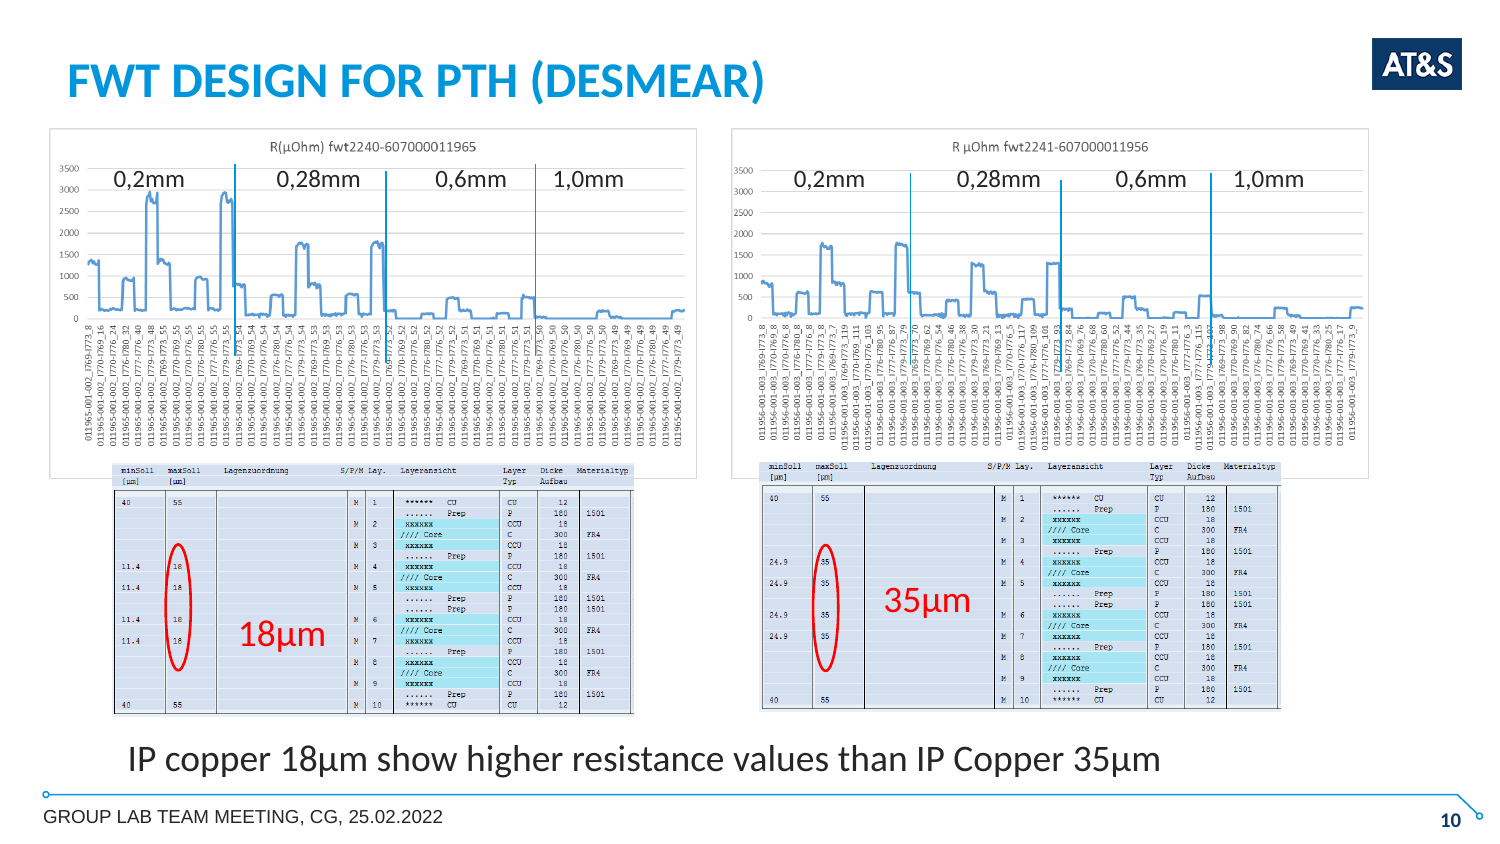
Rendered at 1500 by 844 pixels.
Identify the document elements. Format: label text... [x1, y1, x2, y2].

picture [731, 128, 1370, 713]
picture [1372, 38, 1462, 90]
picture [48, 128, 697, 717]
text_box FWT DESIGN FOR PTH (DESMEAR) [52, 39, 781, 115]
text_box IP copper 18µm show higher resistance values than IP Copper 35µm [112, 726, 1186, 787]
